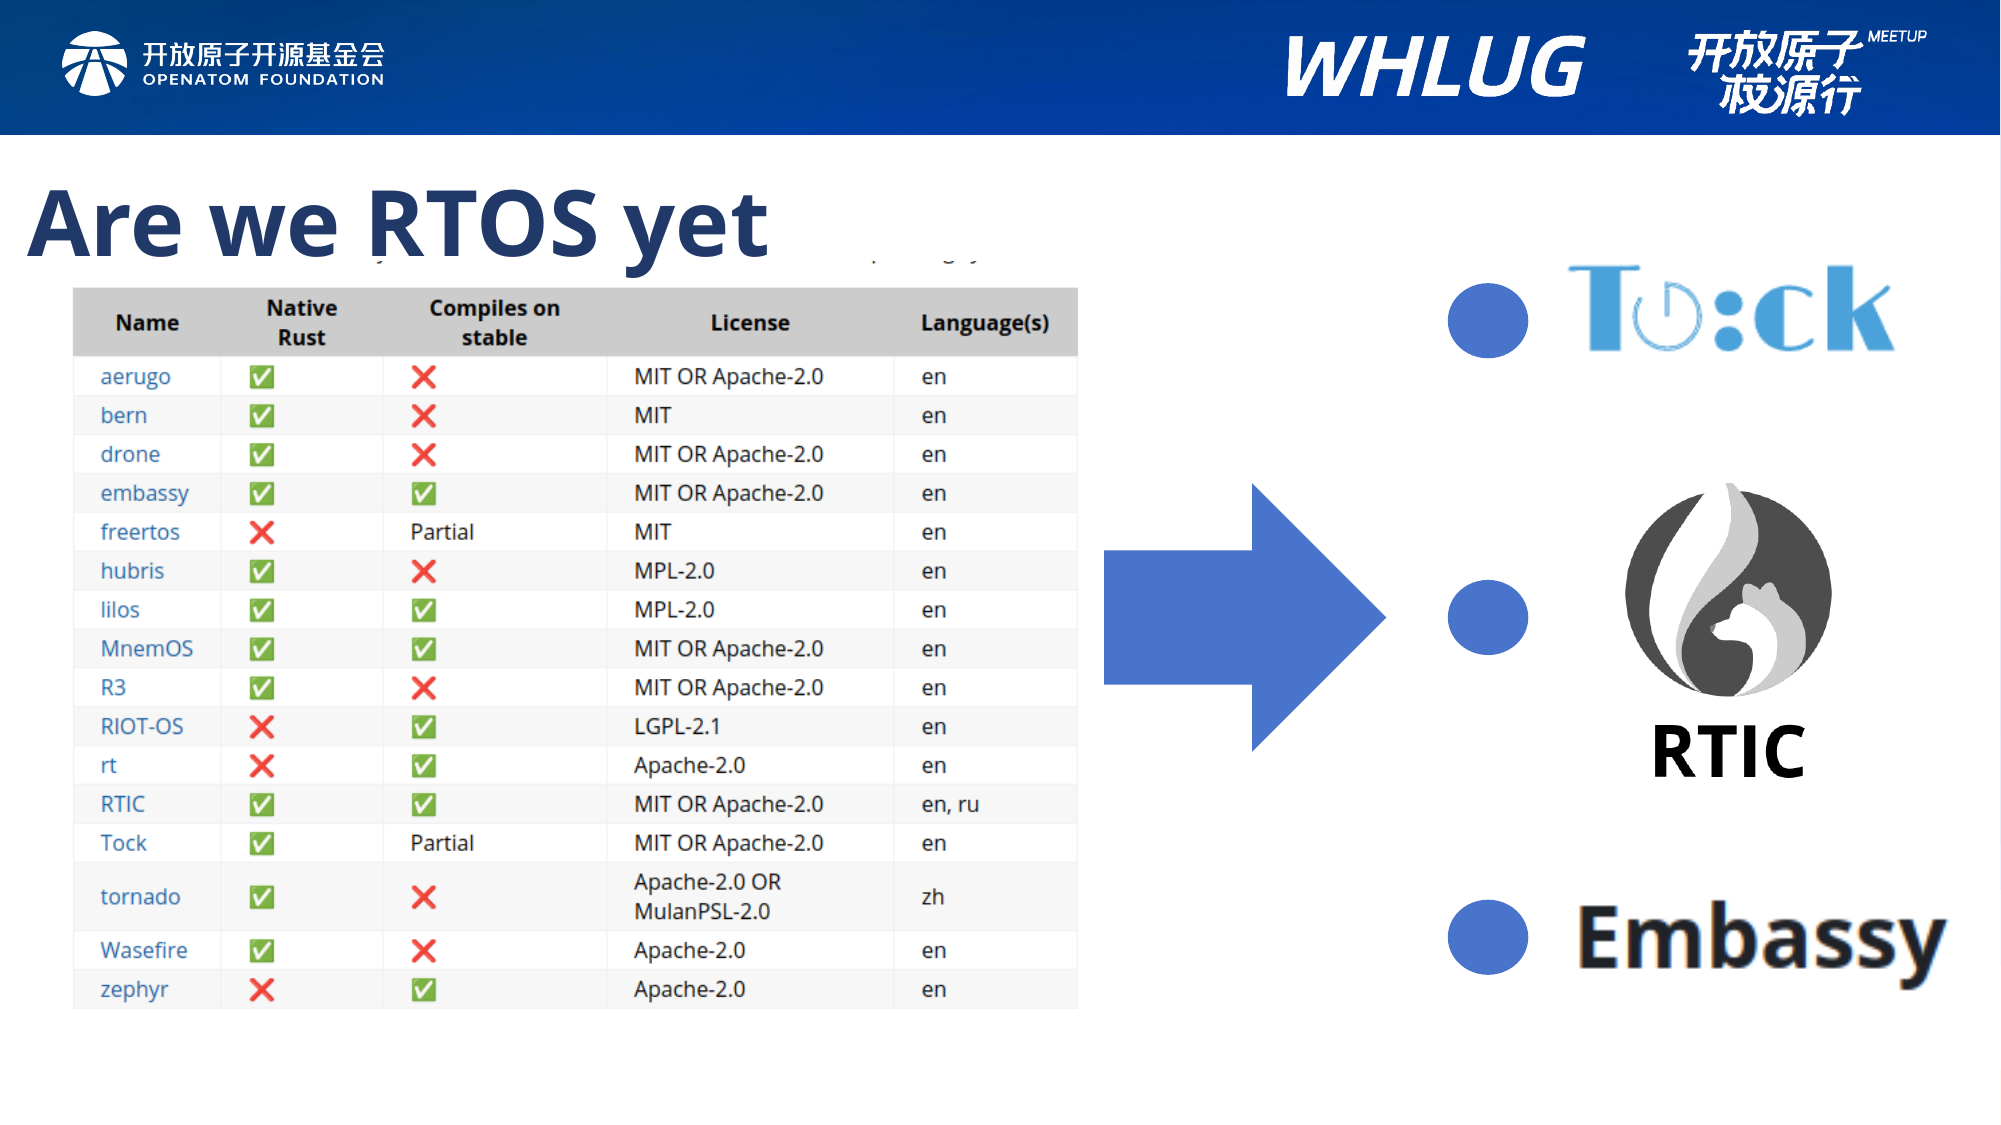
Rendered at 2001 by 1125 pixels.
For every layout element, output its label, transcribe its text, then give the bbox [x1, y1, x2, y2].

text_box [1447, 579, 1529, 656]
picture [49, 261, 1105, 1036]
text_box [1447, 899, 1529, 975]
picture [0, 0, 2001, 392]
picture [1589, 482, 1881, 786]
text_box [1105, 483, 1387, 752]
picture [1542, 876, 1987, 1015]
text_box Are we RTOS yet [12, 157, 1542, 282]
text_box [1447, 283, 1529, 359]
